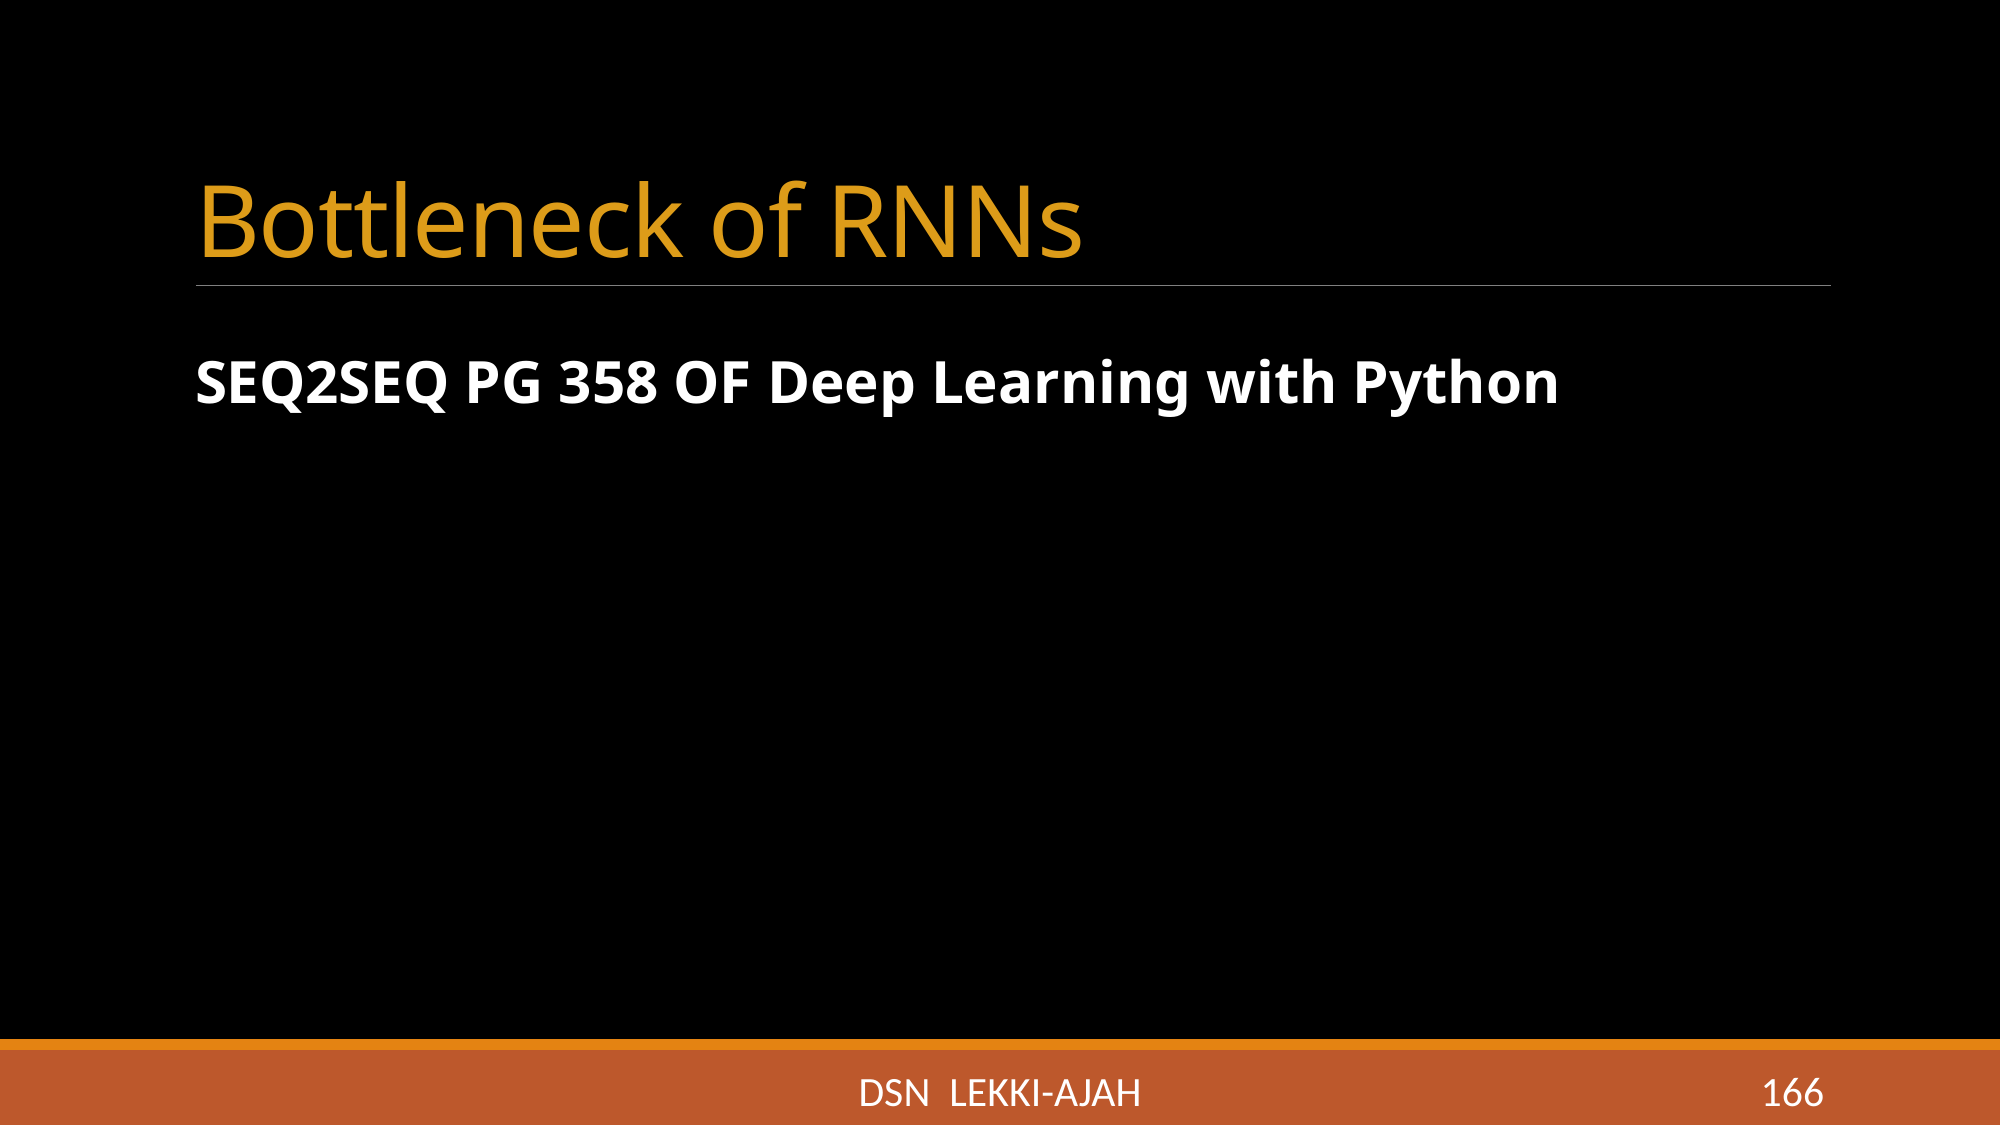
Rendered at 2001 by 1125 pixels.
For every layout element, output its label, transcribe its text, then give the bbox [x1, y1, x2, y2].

title Bottleneck of RNNs [180, 47, 1830, 285]
slide_number 166 [1624, 1059, 1840, 1120]
footer DSN LEKKI-AJAH [604, 1059, 1396, 1120]
list SEQ2SEQ PG 358 OF Deep Learning with Python [180, 302, 1840, 1027]
